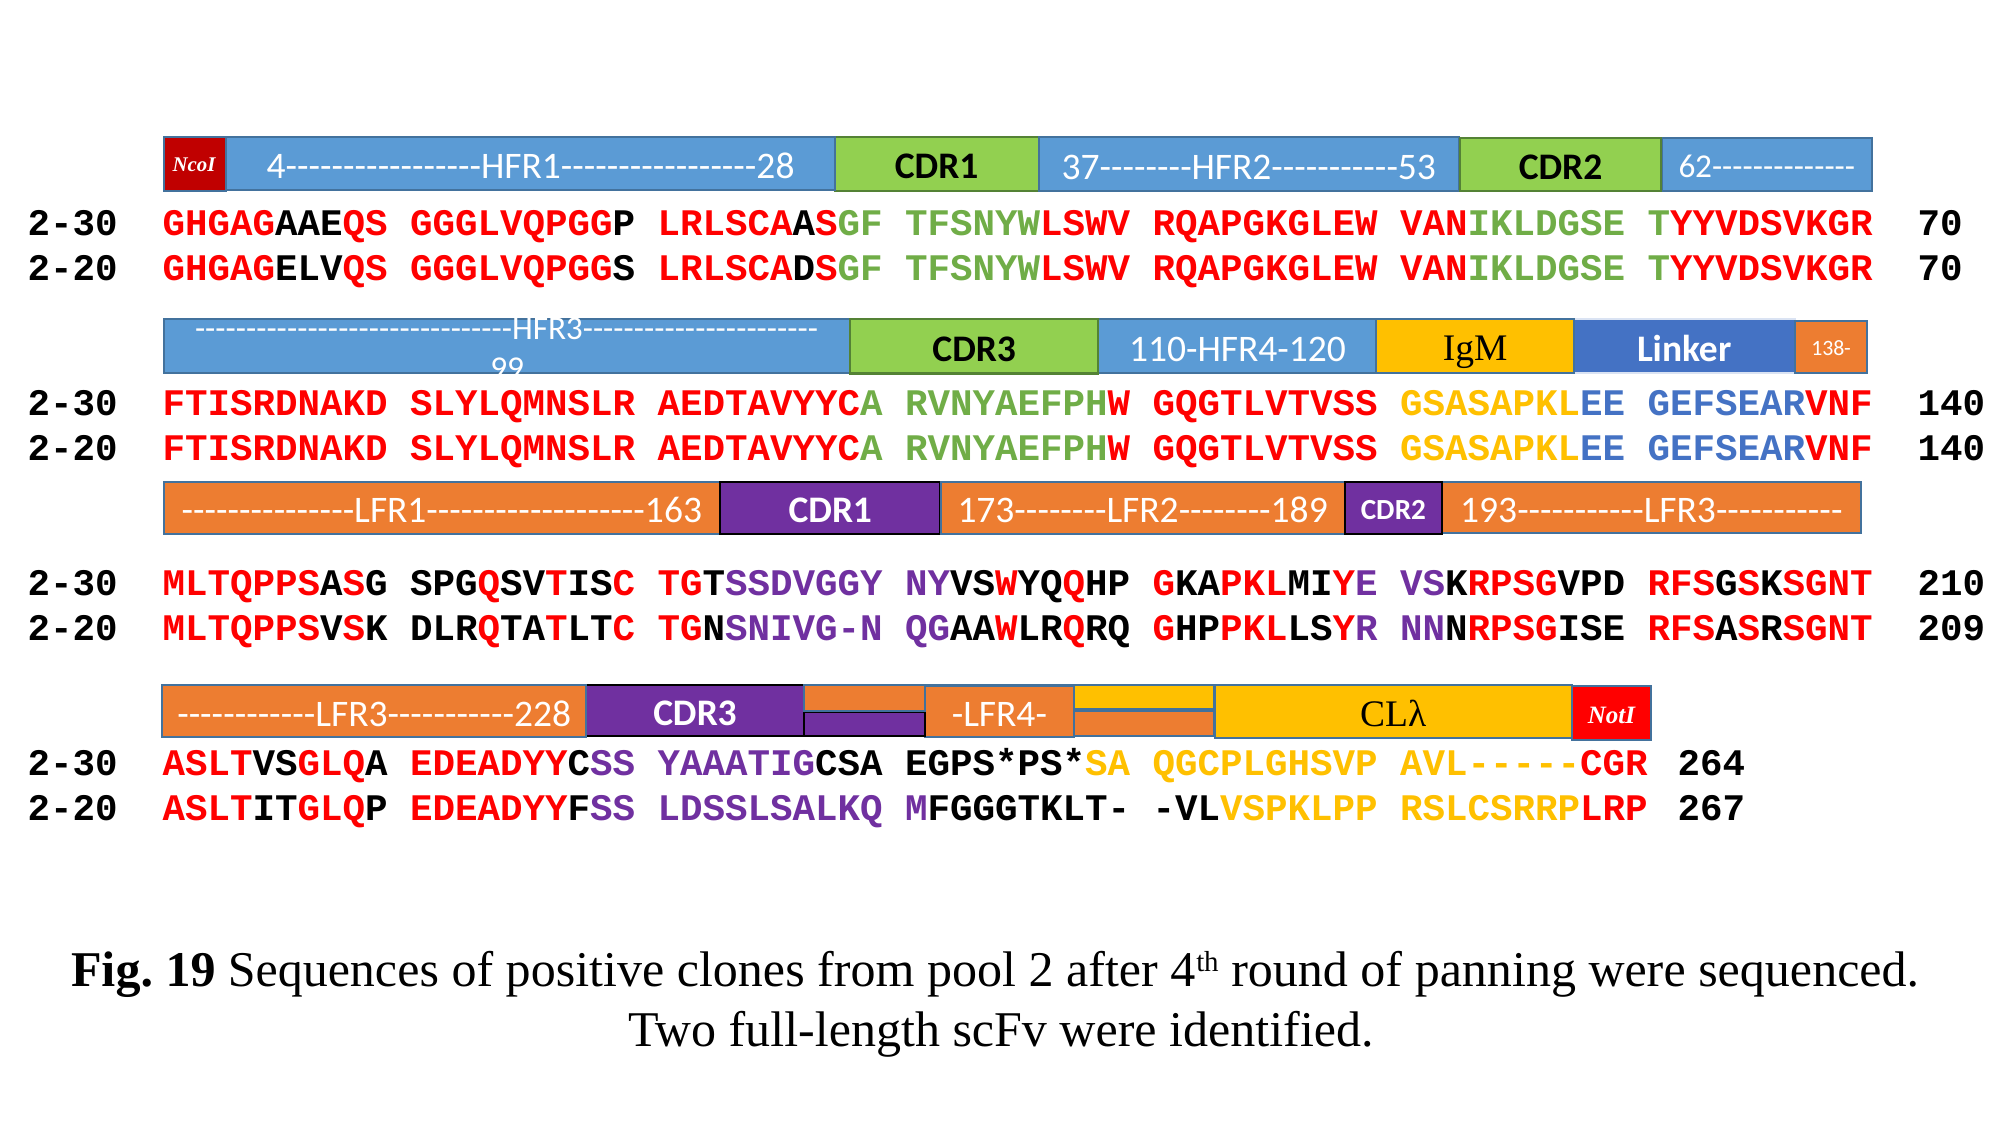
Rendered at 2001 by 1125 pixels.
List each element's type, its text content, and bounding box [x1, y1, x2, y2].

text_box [12, 136, 2000, 842]
text_box Fig. 19 Sequences of positive clones from pool 2 after 4th round of panning were sequenced. Two full-length scFv were identified. [1, 929, 2000, 1065]
